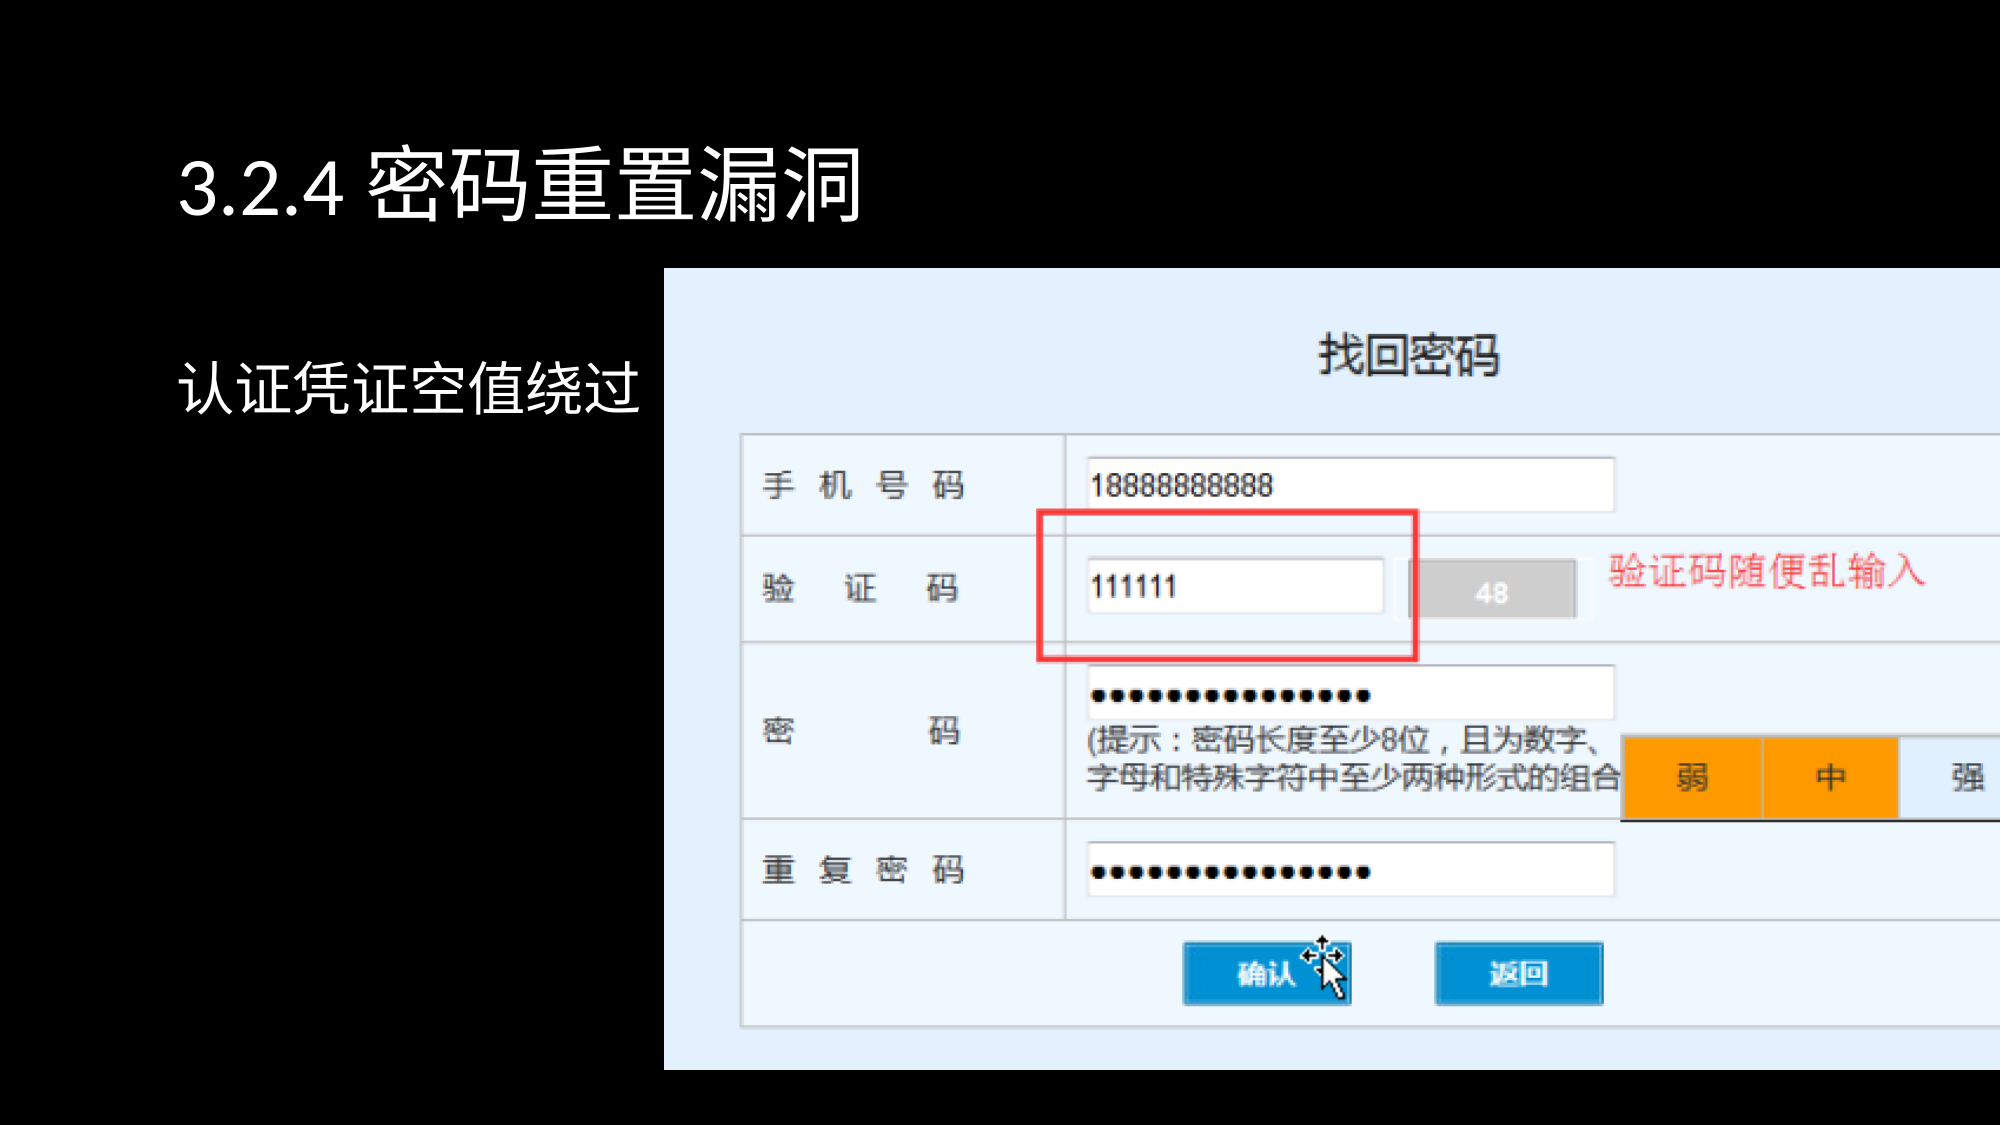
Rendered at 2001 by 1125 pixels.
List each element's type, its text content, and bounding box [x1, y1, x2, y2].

picture [664, 268, 2000, 1070]
text_box 3.2.4密码重置漏洞 认证凭证空值绕过 [161, 124, 1871, 880]
